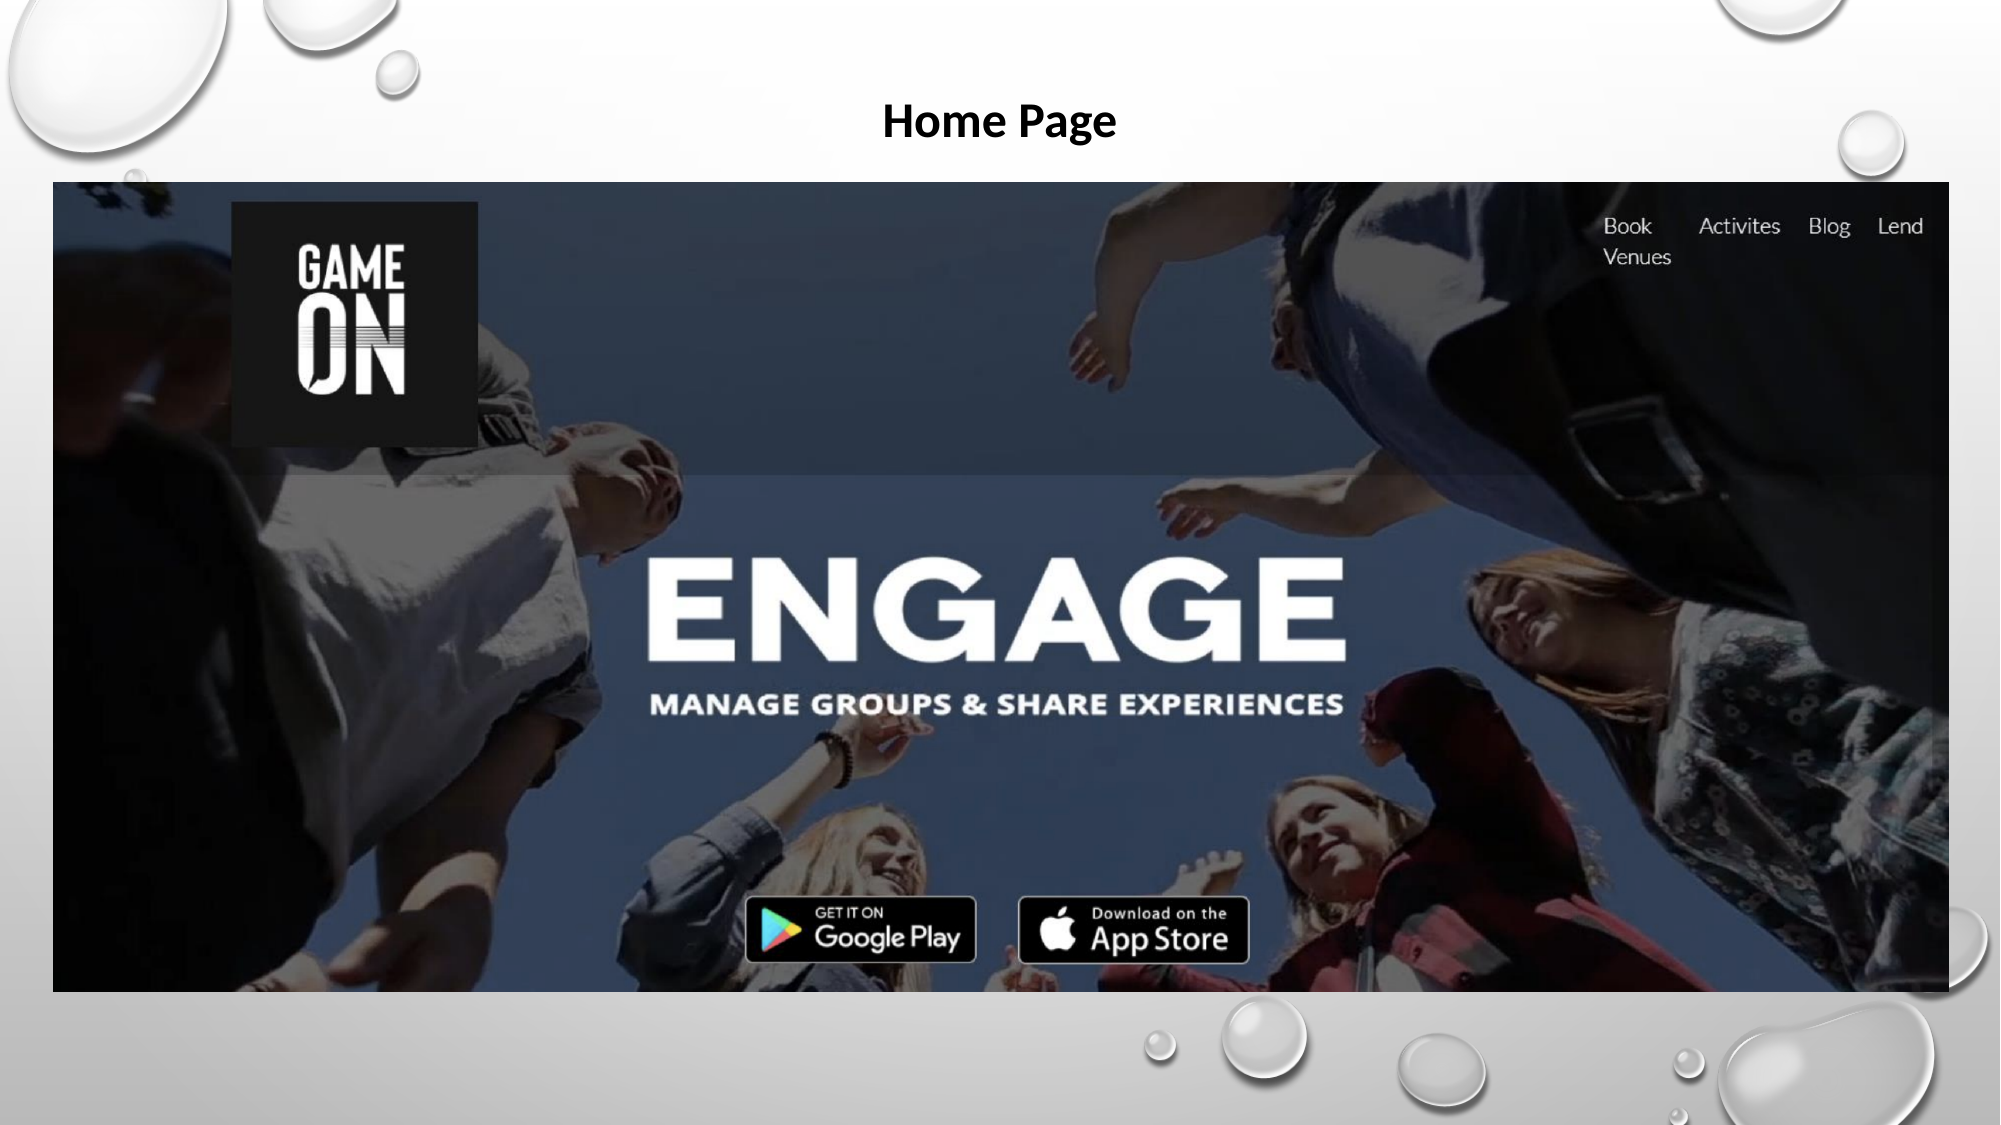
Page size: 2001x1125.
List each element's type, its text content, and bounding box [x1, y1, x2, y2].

picture [0, 0, 2000, 1125]
text_box Home Page [182, 80, 1818, 181]
